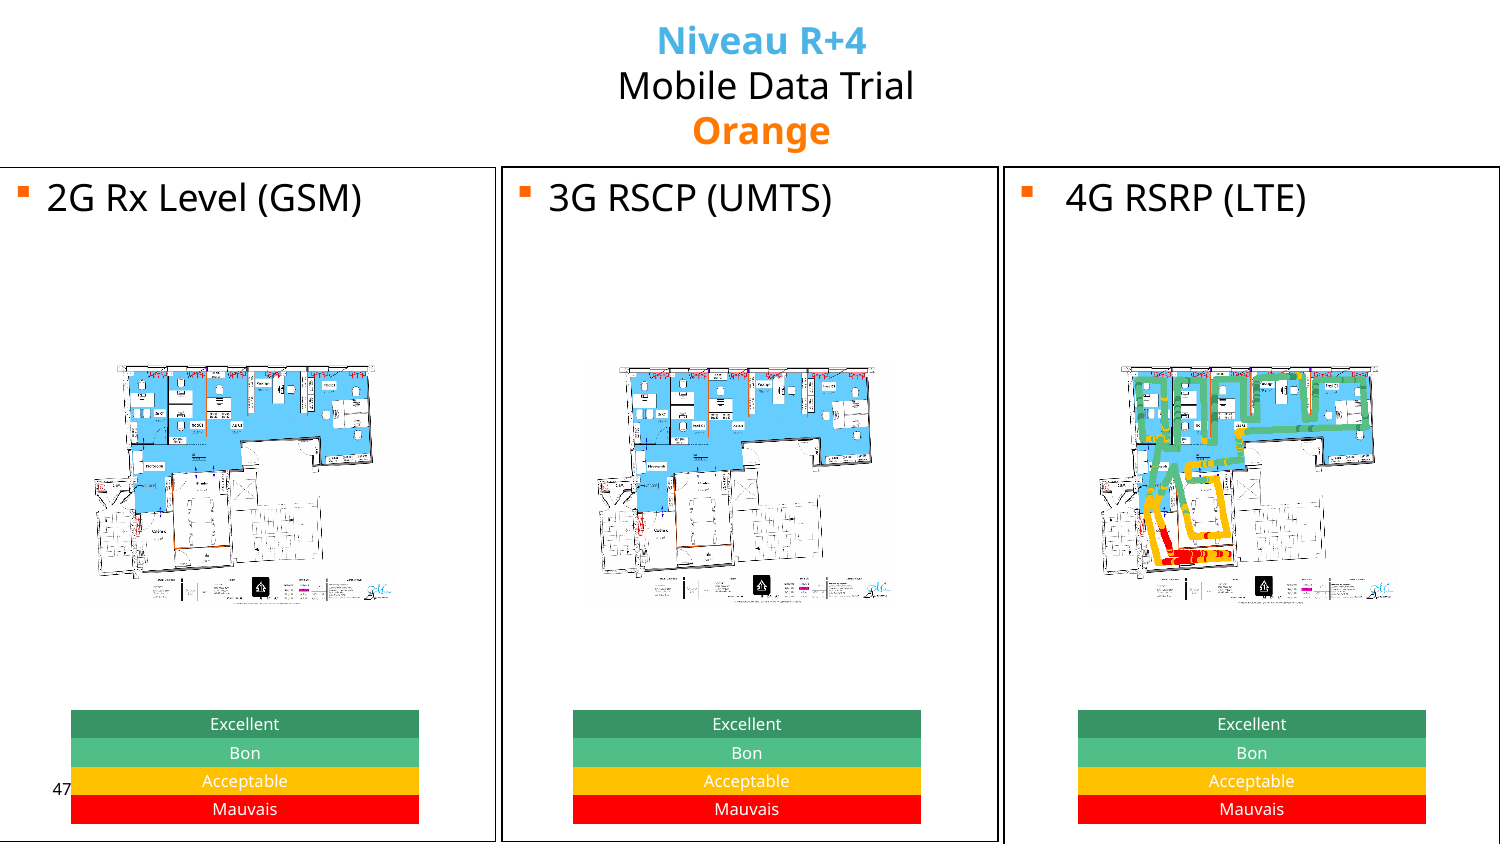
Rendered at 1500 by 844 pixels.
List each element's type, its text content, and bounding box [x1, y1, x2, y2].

table_cell Mauvais [71, 795, 419, 824]
text_box 3G RSCP (UMTS) [501, 609, 998, 842]
table_cell Bon [1078, 738, 1426, 767]
text_box Niveau R+4 Mobile Data Trial Orange [187, 9, 1346, 125]
table_header Excellent [71, 710, 419, 738]
text_box 2G Rx Level (GSM) [0, 167, 496, 330]
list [506, 330, 994, 609]
text_box 3G RSCP (UMTS) [501, 167, 998, 335]
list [4, 328, 493, 610]
table_cell Bon [71, 738, 419, 767]
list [1008, 329, 1496, 609]
text_box 4G RSRP (LTE) [1003, 167, 1500, 334]
table_cell Acceptable [1078, 767, 1426, 795]
table_cell Bon [573, 738, 921, 767]
table_cell Mauvais [573, 795, 921, 824]
table_cell Acceptable [573, 767, 921, 795]
table_cell Acceptable [71, 767, 419, 795]
text_box 4G RSRP (LTE) [1003, 611, 1500, 844]
table_cell Mauvais [1078, 795, 1426, 824]
text_box 2G Rx Level (GSM) [0, 614, 496, 842]
table_header Excellent [573, 710, 921, 738]
table_header Excellent [1078, 710, 1426, 738]
